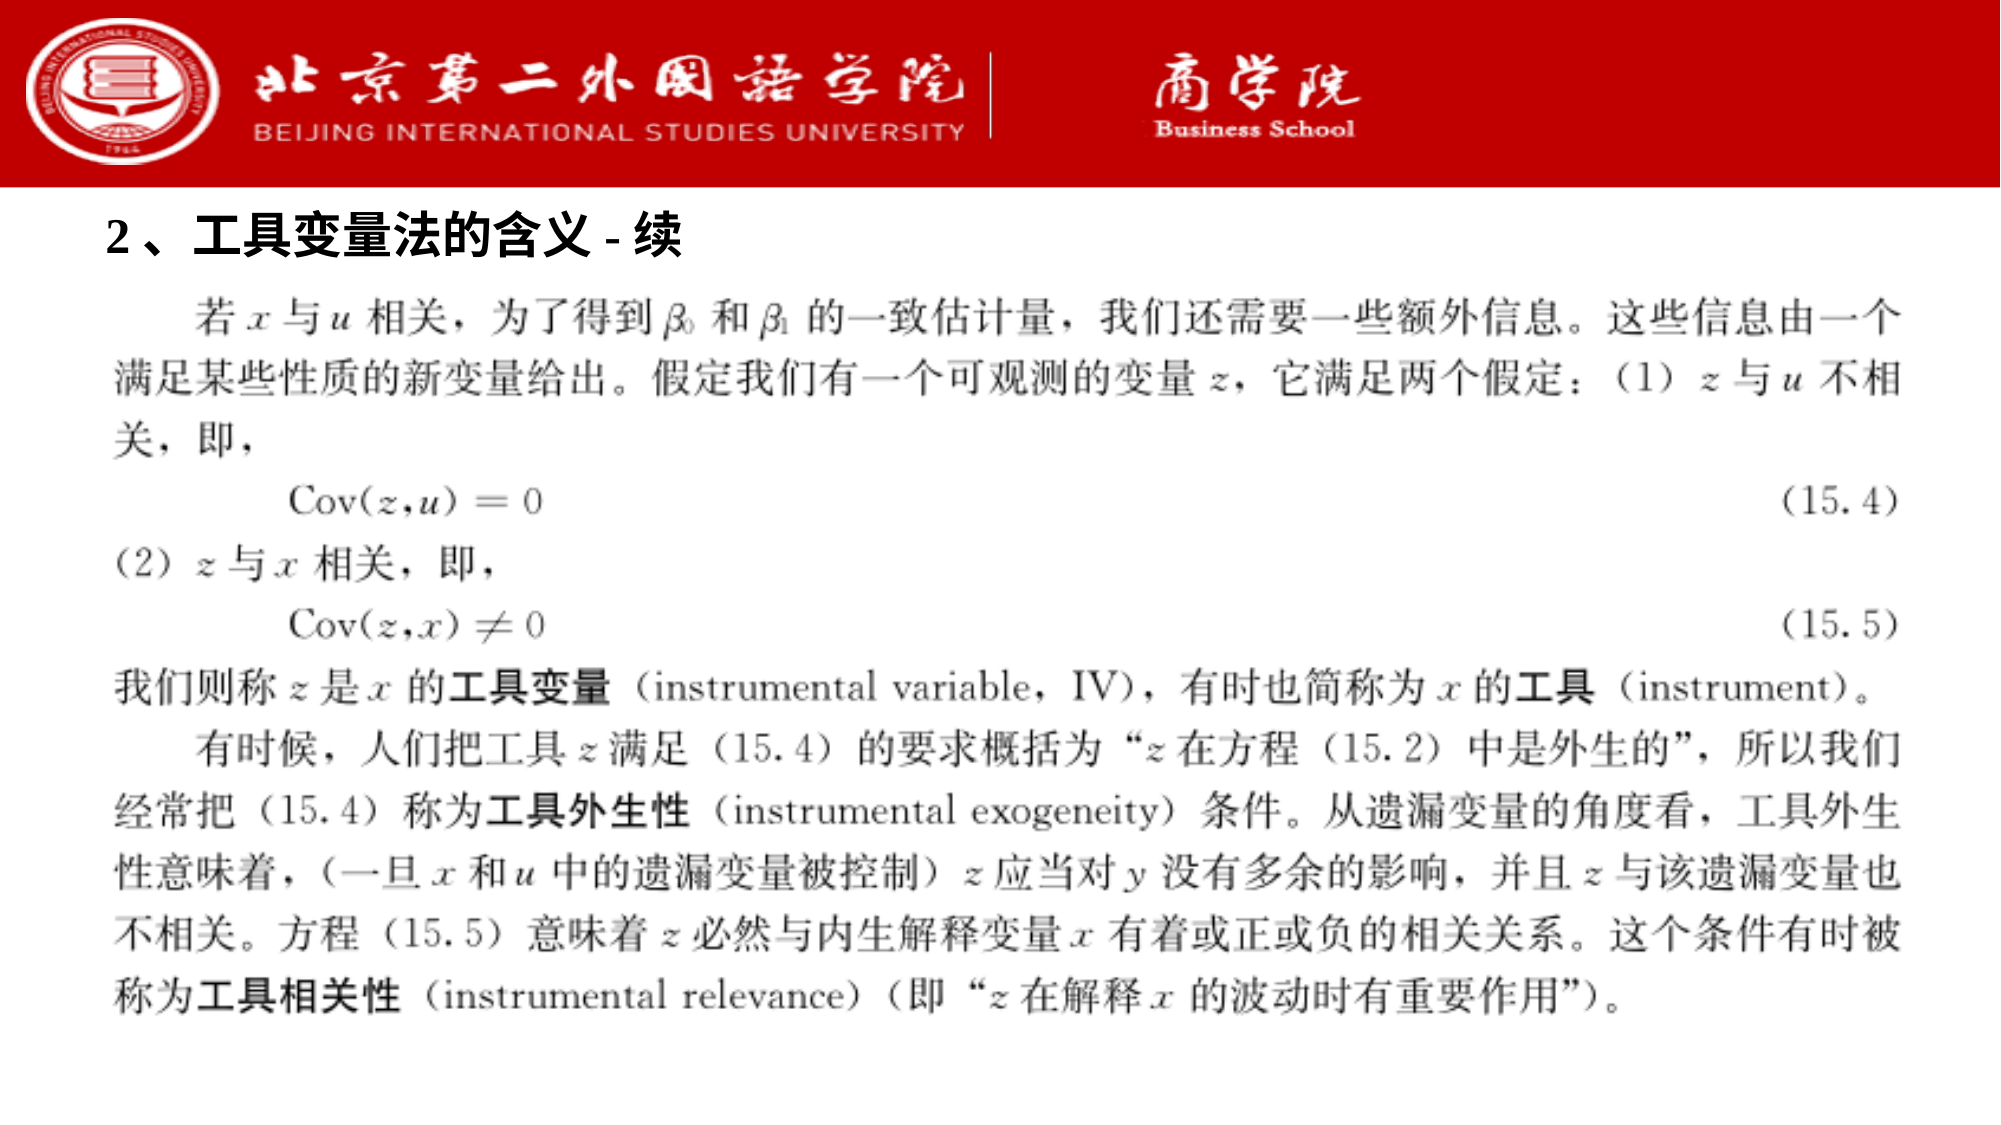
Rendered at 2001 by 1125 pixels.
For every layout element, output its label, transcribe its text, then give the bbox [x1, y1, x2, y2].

picture [78, 278, 1932, 1035]
picture [26, 18, 1693, 165]
list 2、工具变量法的含义-续 [90, 196, 1372, 268]
